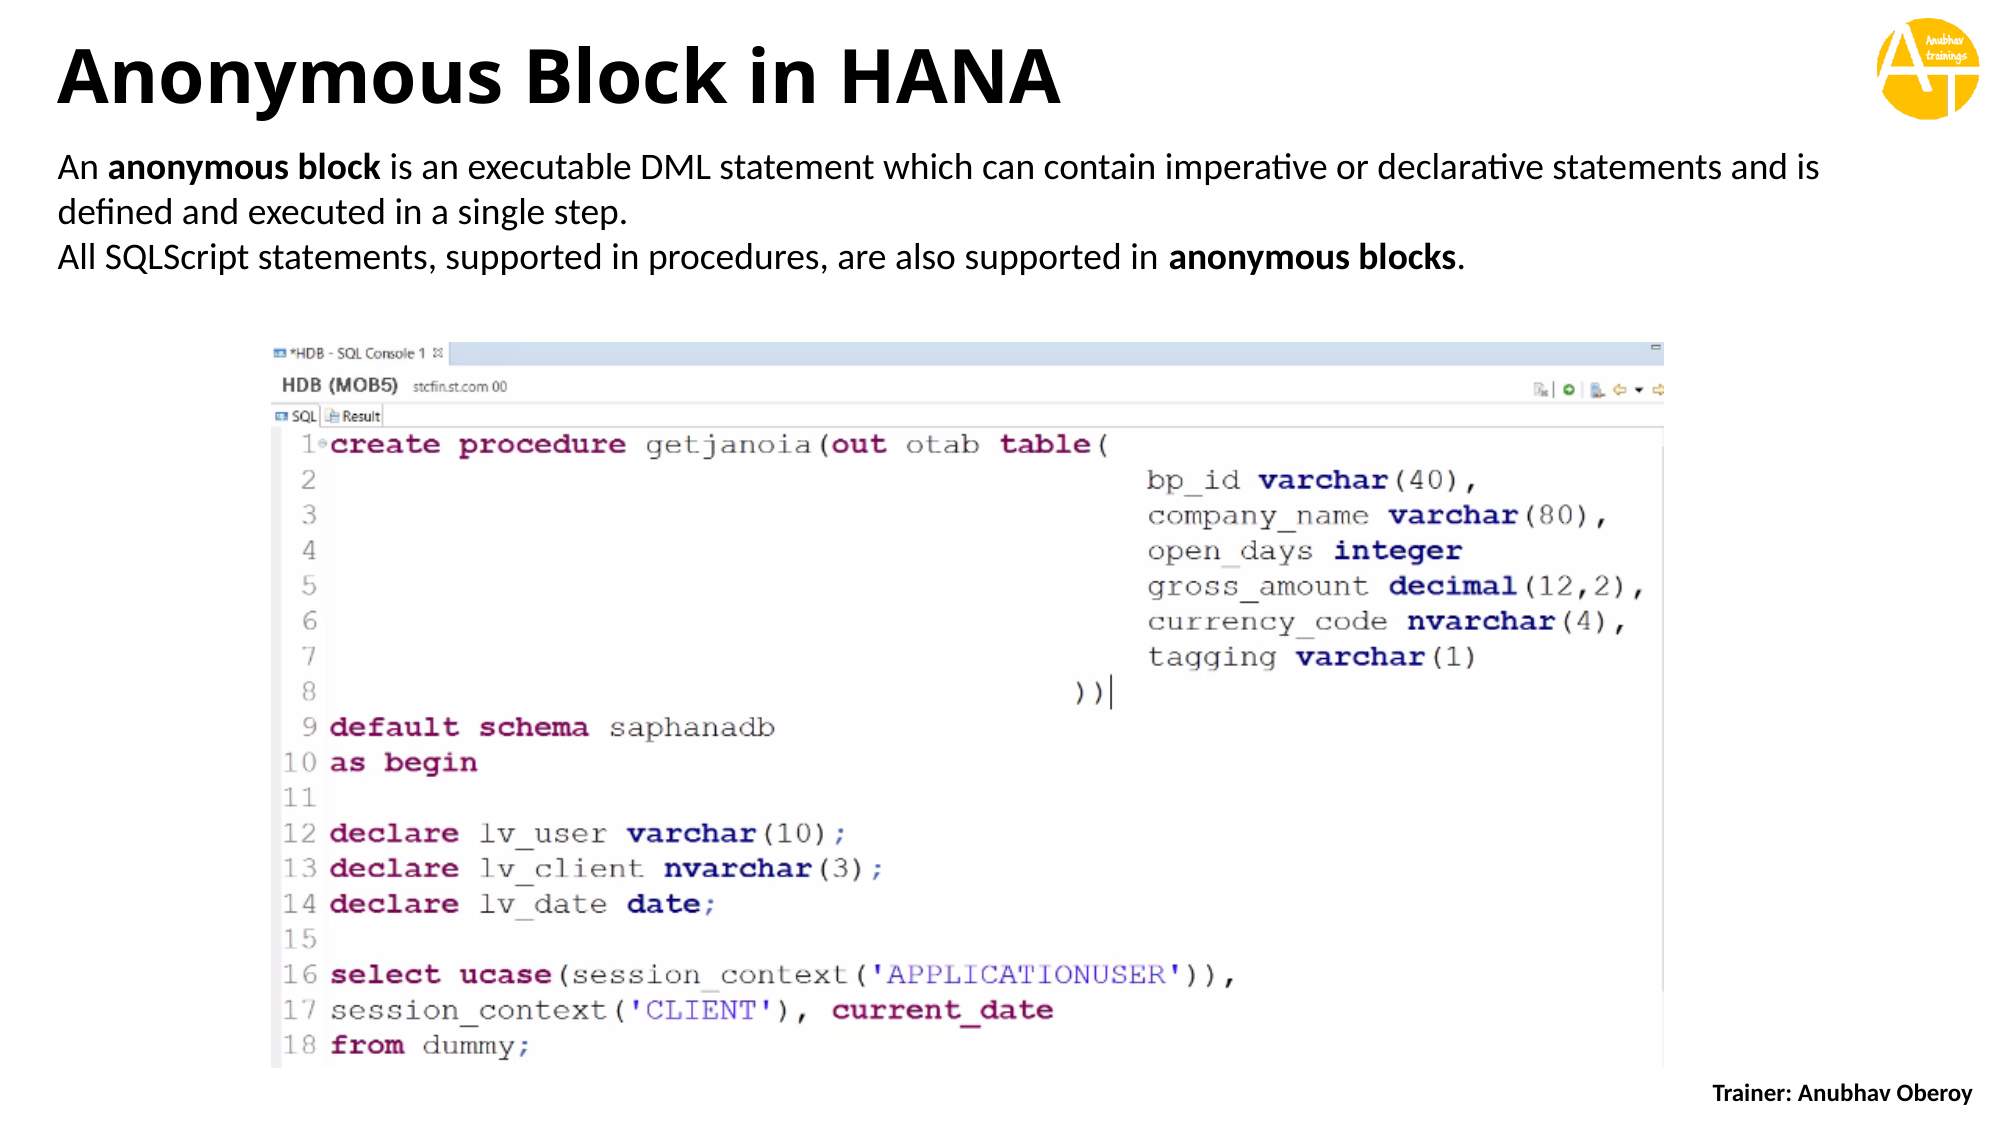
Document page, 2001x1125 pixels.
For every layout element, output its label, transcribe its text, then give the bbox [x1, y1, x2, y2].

picture [271, 342, 1664, 1068]
text_box An anonymous block is an executable DML statement which can contain imperative or declarative statements and is defined and executed in a single step. All SQLScript statements, supported in procedures, are also supported in anonymous blocks. [42, 134, 1896, 284]
text_box Anonymous Block in HANA [42, 30, 1896, 134]
footer Trainer: Anubhav Oberoy [1660, 1074, 2000, 1108]
picture [1866, 11, 1985, 128]
